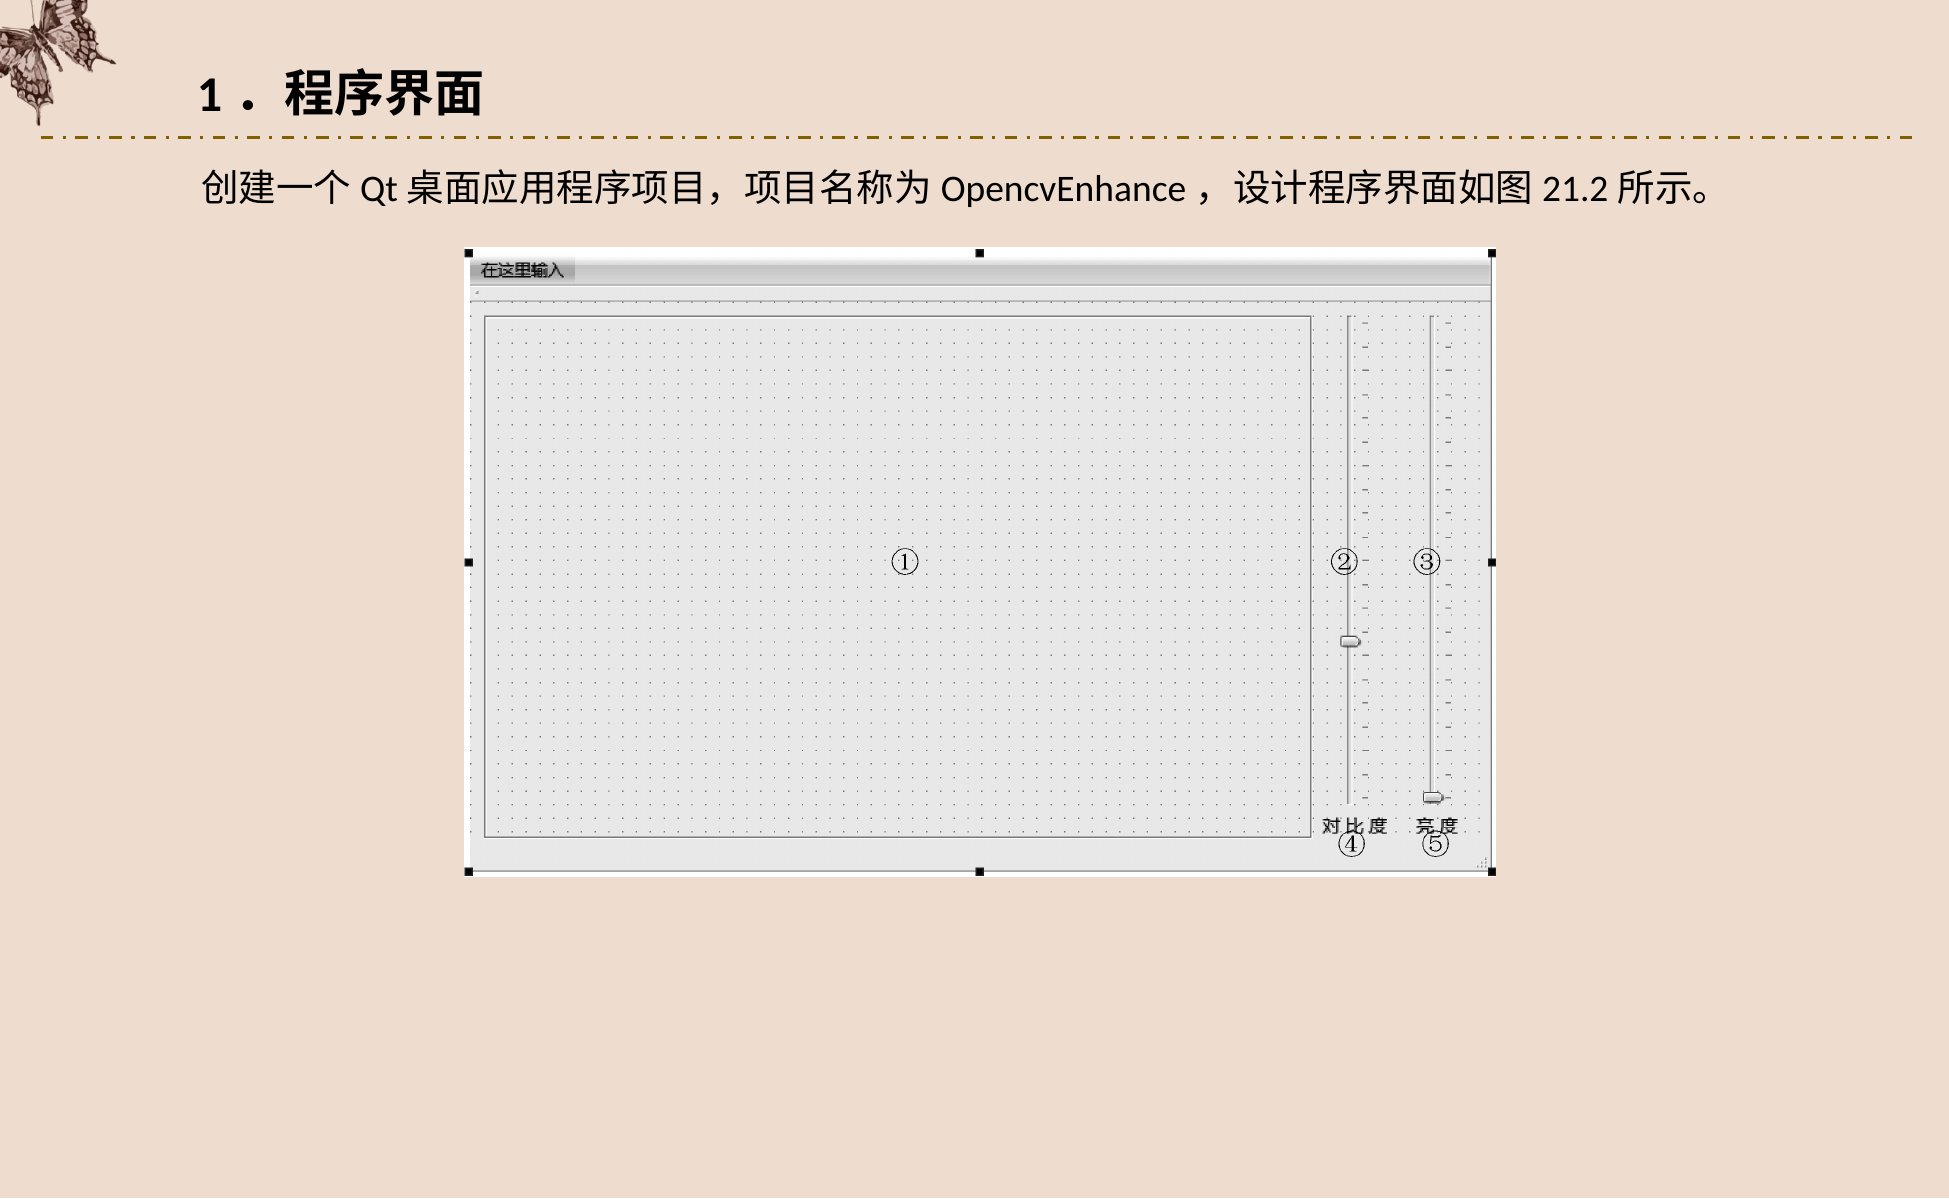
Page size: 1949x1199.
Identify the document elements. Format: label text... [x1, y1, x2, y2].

picture [0, 0, 142, 138]
text_box 创建一个Qt桌面应用程序项目，项目名称为OpencvEnhance，设计程序界面如图21.2所示。 [186, 157, 1773, 217]
picture [463, 247, 1496, 877]
text_box 1．程序界面 [182, 53, 499, 129]
